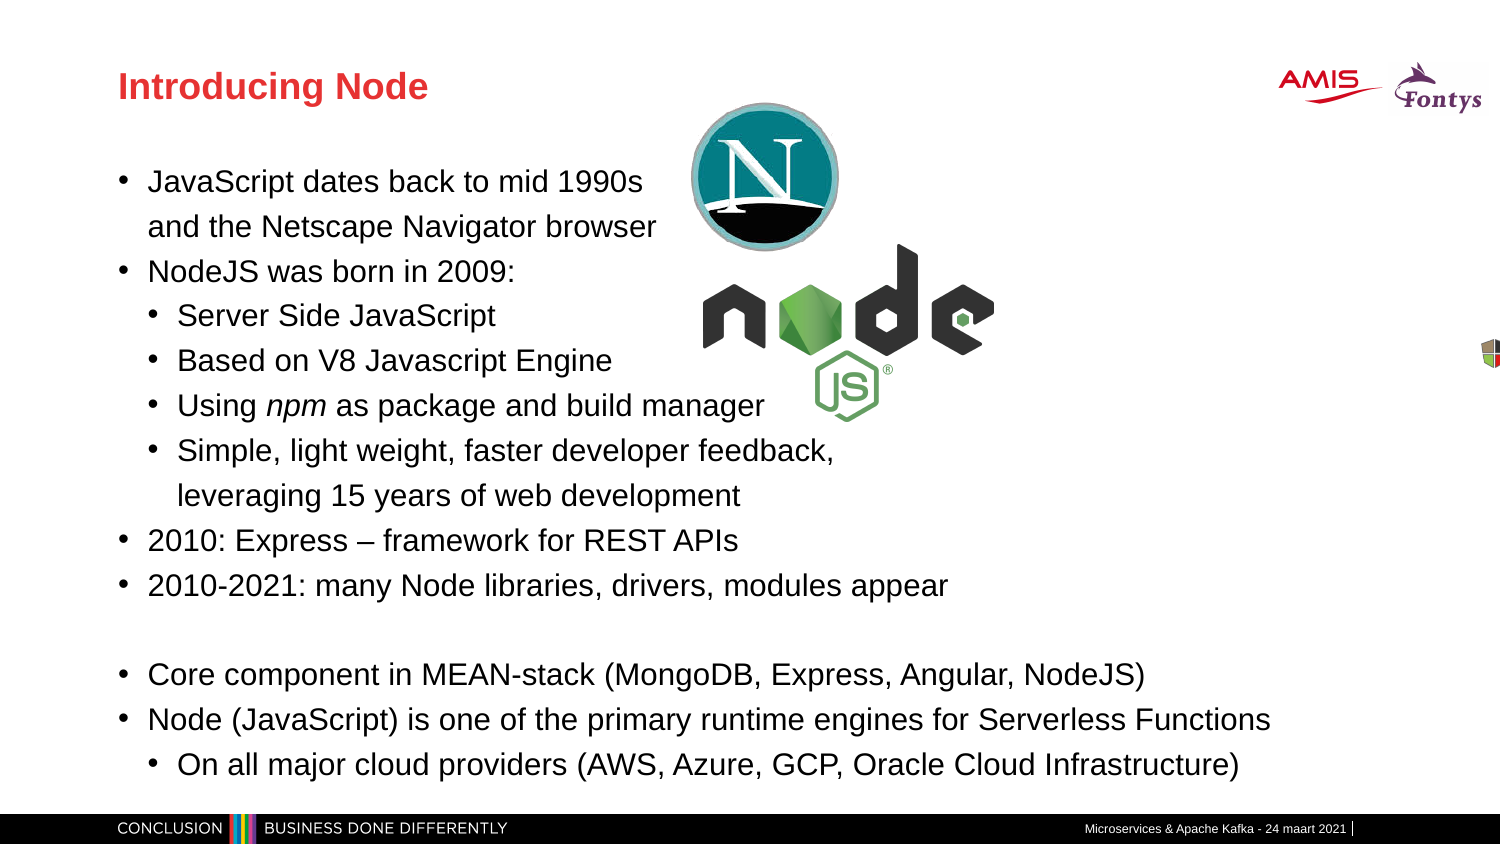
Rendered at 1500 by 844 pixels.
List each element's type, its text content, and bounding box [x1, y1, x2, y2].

footer Microservices & Apache Kafka - 24 maart 2021 [814, 820, 1347, 839]
title Introducing Node [118, 47, 1205, 130]
picture [1481, 339, 1500, 368]
list JavaScript dates back to mid 1990s and the Netscape Navigator browser NodeJS was born in 2009: Server Side JavaScript Based on V8 Javascript Engine Using npm as package and build manager Simple, light weight, faster developer feedback, leveraging 15 years of web development 2010: Express – framework for REST APIs 2010-2021: many Node libraries, drivers, modules appear Core component in MEAN-stack (MongoDB, Express, Angular, NodeJS) Node (JavaScript) is one of the primary runtime engines for Serverless Functions On all major cloud providers (AWS, Azure, GCP, Oracle Cloud Infrastructure) [118, 153, 1275, 774]
picture [0, 814, 236, 844]
picture [629, 95, 994, 422]
picture [239, 814, 1500, 844]
picture [1205, 58, 1489, 116]
